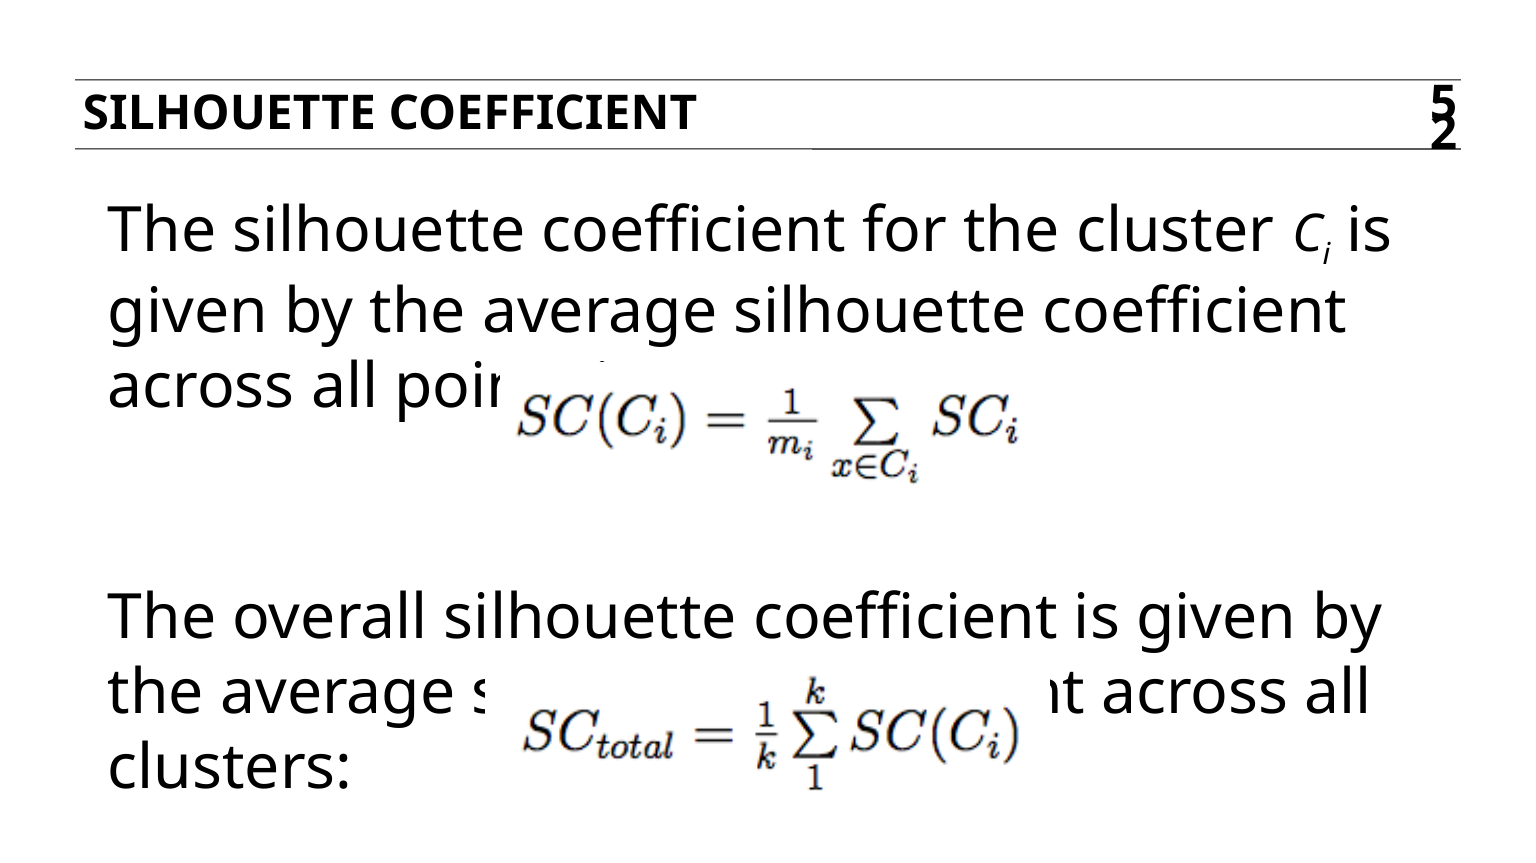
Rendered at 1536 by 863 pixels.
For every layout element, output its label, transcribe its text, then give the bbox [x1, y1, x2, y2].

list Silhouette coefficient [67, 81, 1118, 132]
slide_number 52 [1419, 86, 1461, 138]
picture [485, 660, 1051, 807]
picture [499, 362, 1036, 499]
text_box The silhouette coefficient for the cluster Ci is given by the average silhouette coefficient across all points in Ci: The overall silhouette coefficient is given by the average silhouette coefficient across all clusters: [92, 181, 1468, 809]
